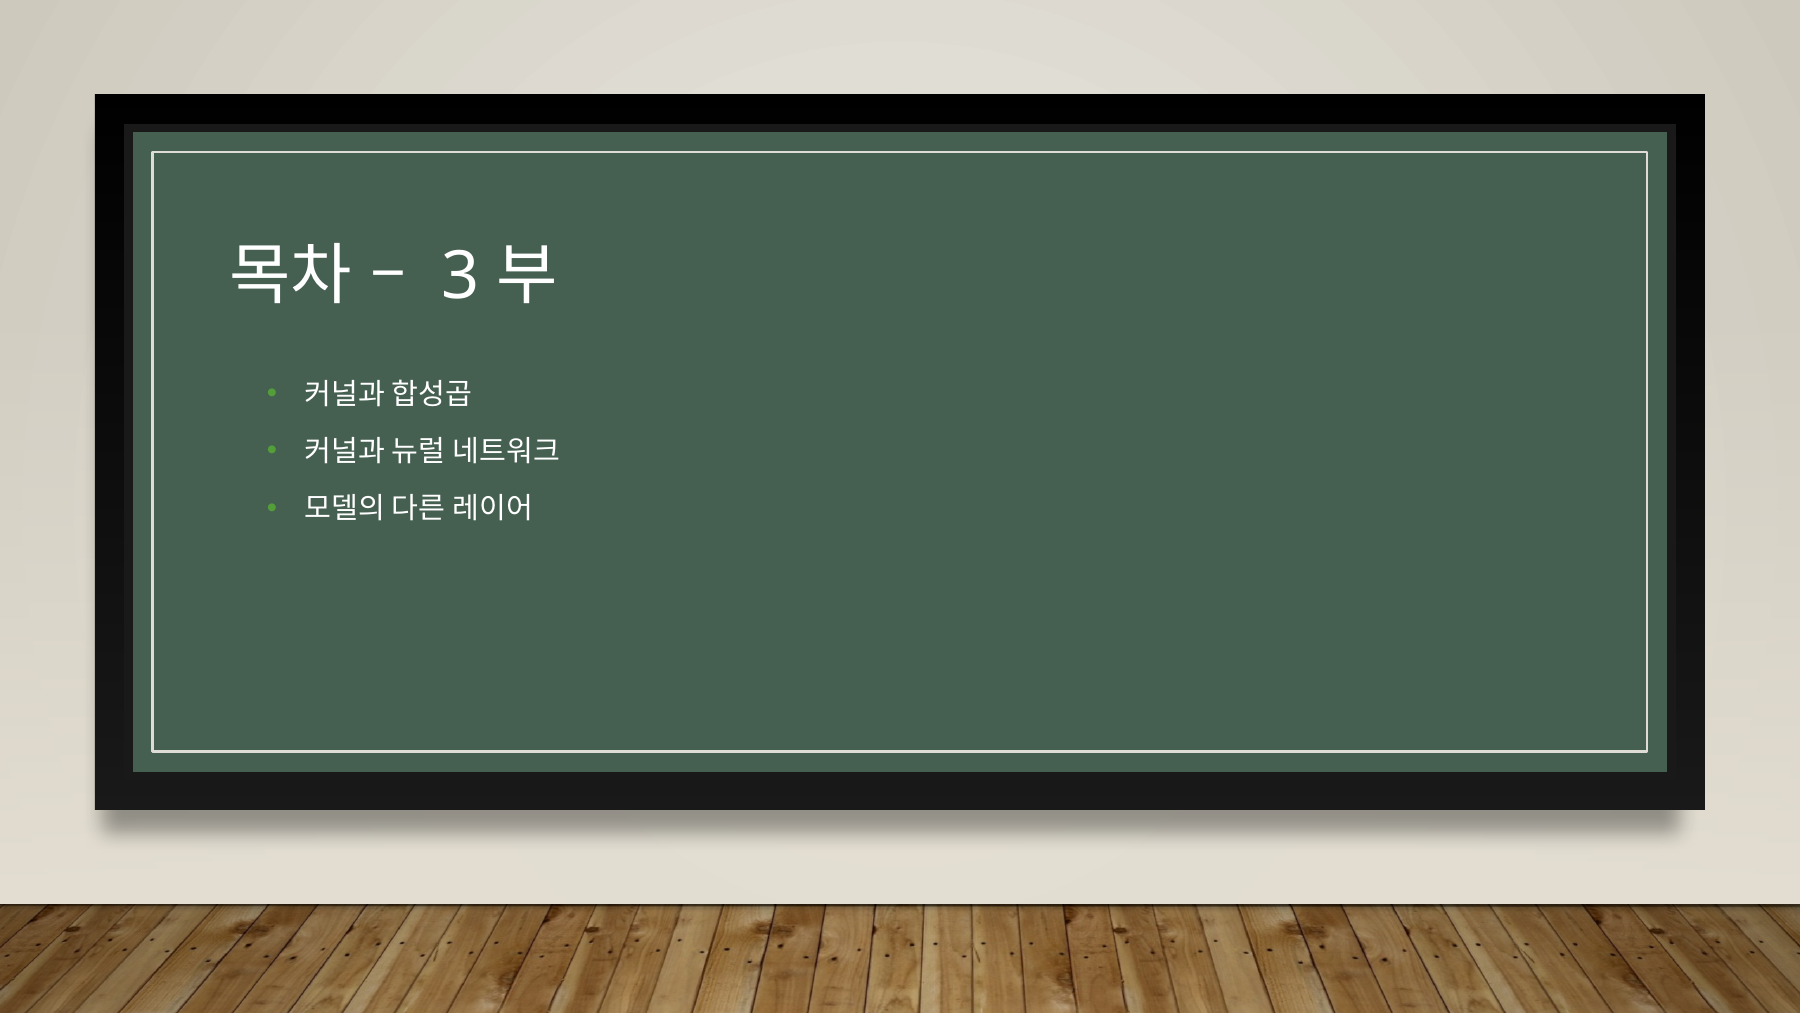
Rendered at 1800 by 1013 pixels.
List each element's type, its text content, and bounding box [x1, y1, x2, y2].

text_box [94, 93, 1706, 810]
title 목차 – 3부 [214, 273, 1603, 352]
list 커널과 합성곱 커널과 뉴럴 네트워크 모델의 다른 레이어 [214, 363, 1603, 719]
table_cell 0 [92, 297, 1690, 840]
picture [0, 904, 1800, 1013]
text_box [151, 151, 1648, 753]
text_box [0, 0, 1800, 297]
title 목차 – 3부 [214, 203, 1603, 272]
text_box [128, 127, 1672, 777]
text_box [0, 297, 1800, 904]
